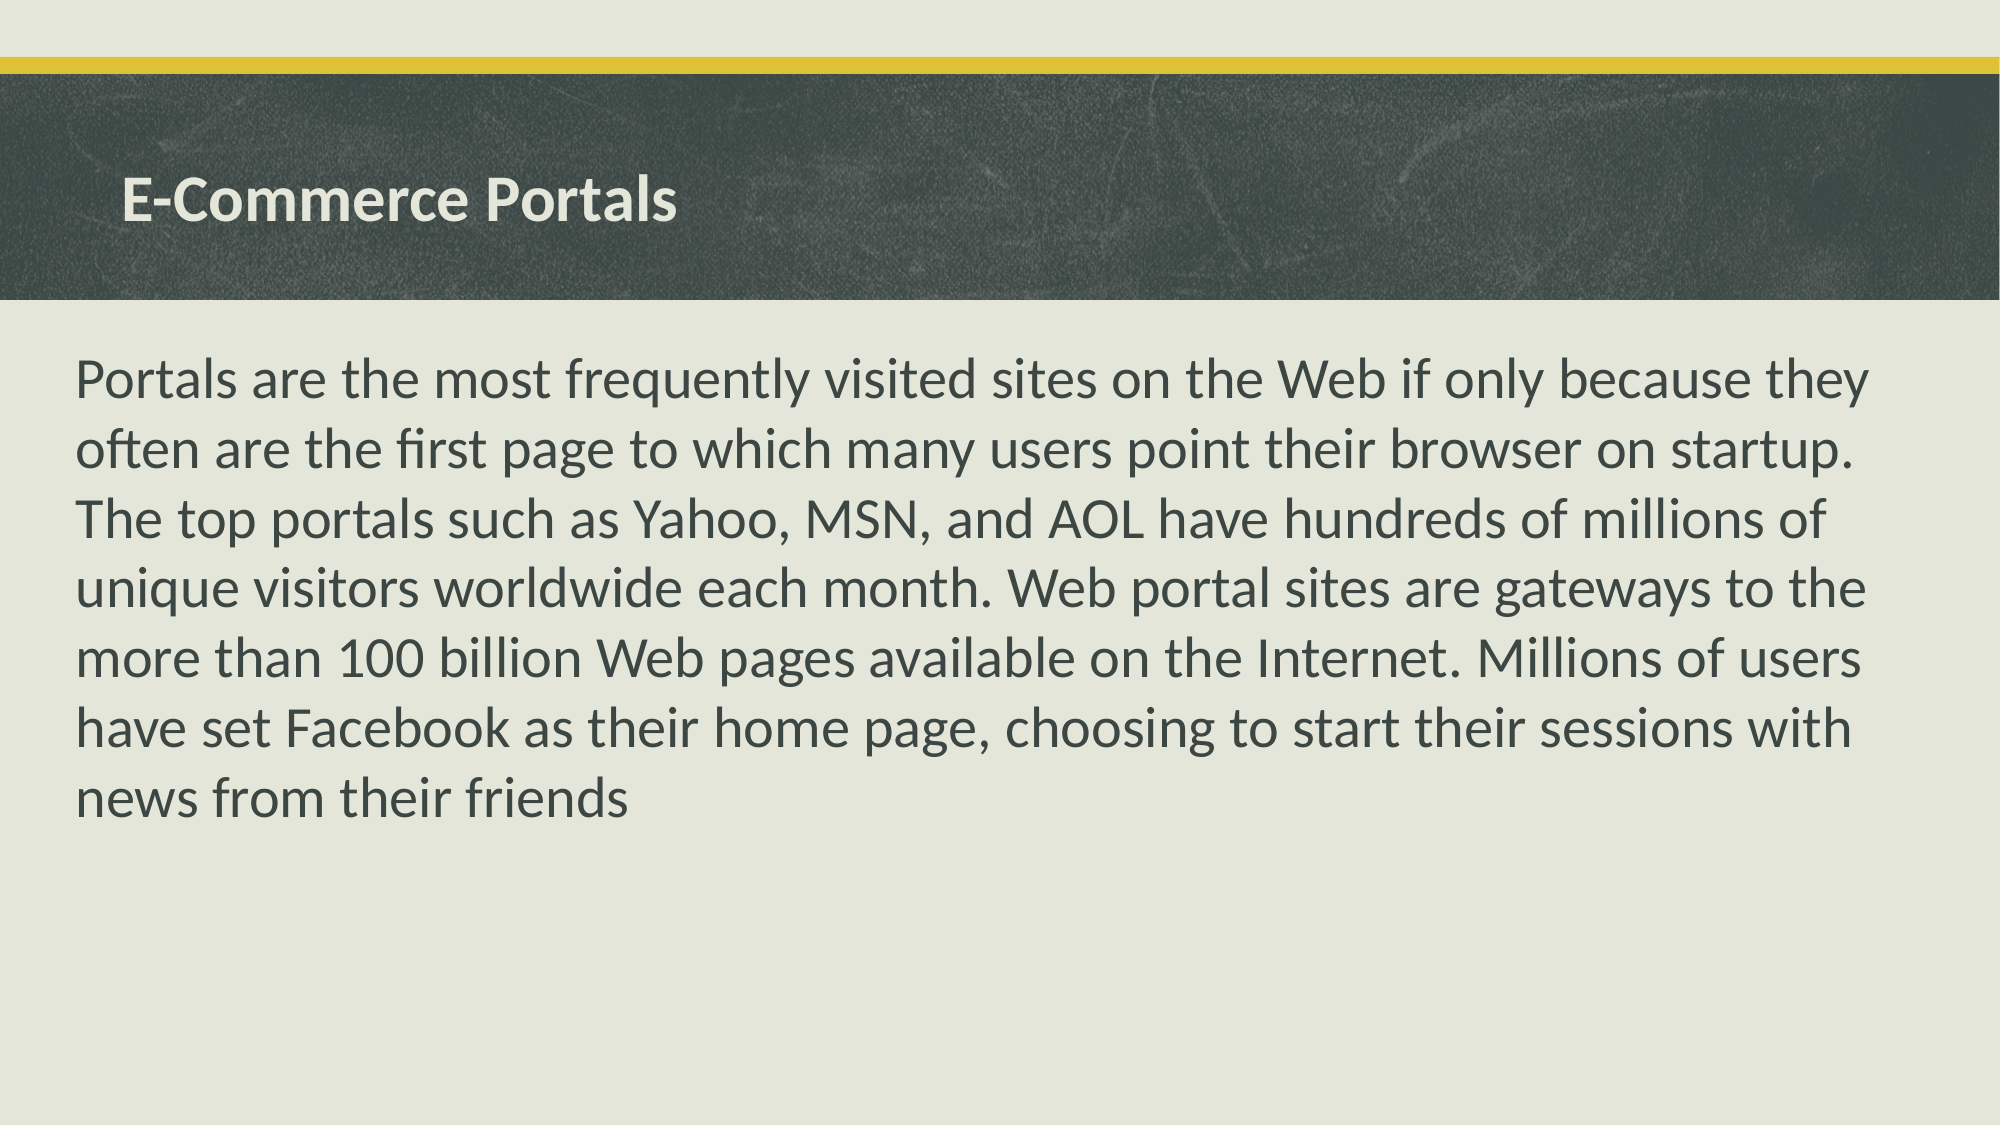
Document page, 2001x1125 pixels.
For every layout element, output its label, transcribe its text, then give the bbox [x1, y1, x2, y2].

picture [0, 74, 2000, 300]
list Portals are the most frequently visited sites on the Web if only because they often are the first page to which many users point their browser on startup. The top portals such as Yahoo, MSN, and AOL have hundreds of millions of unique visitors worldwide each month. Web portal sites are gateways to the more than 100 billion Web pages available on the Internet. Millions of users have set Facebook as their home page, choosing to start their sessions with news from their friends [60, 332, 1935, 1066]
title E-Commerce Portals [106, 97, 1790, 300]
